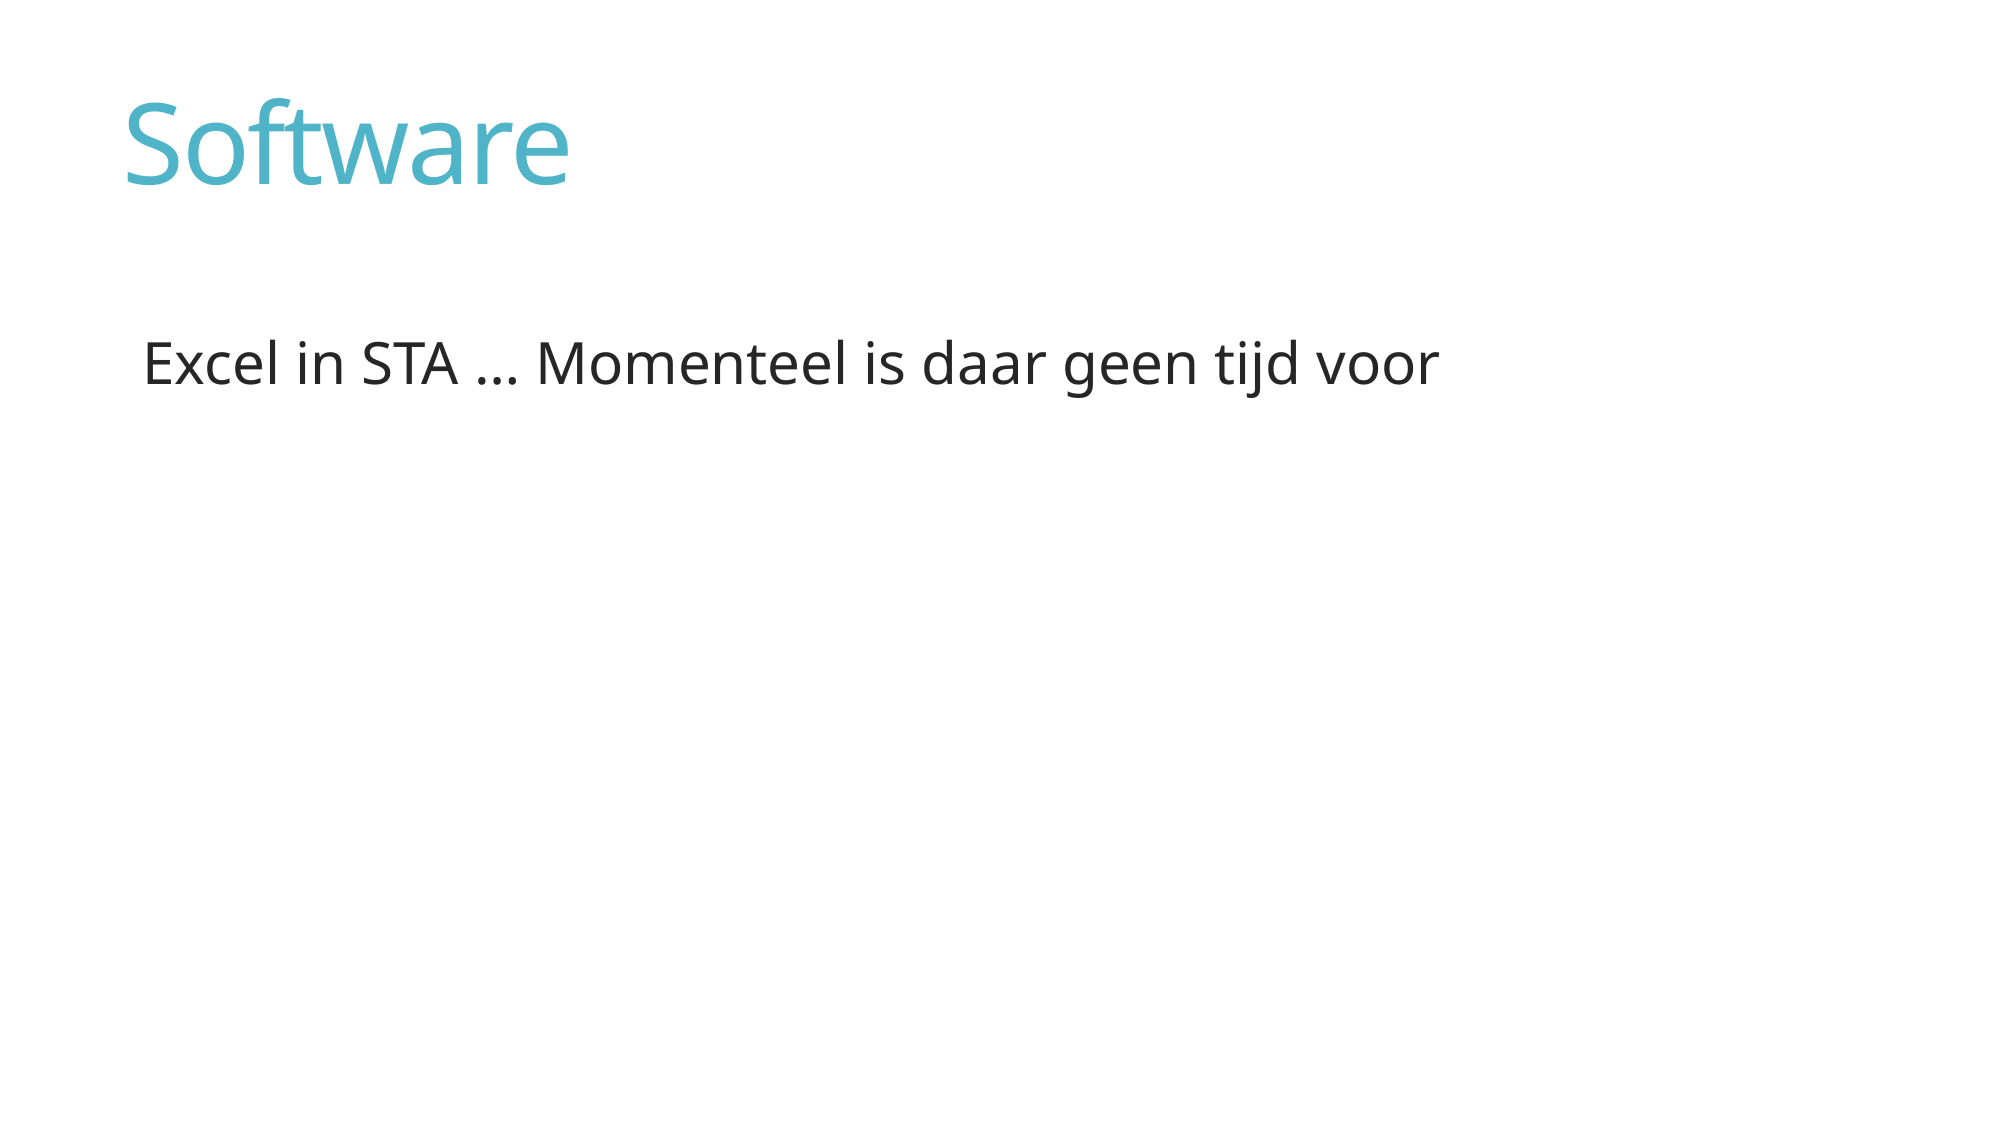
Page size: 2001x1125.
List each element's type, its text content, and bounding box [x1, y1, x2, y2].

title Software [107, 81, 1875, 354]
list Excel in STA … Momenteel is daar geen tijd voor [111, 329, 1876, 948]
